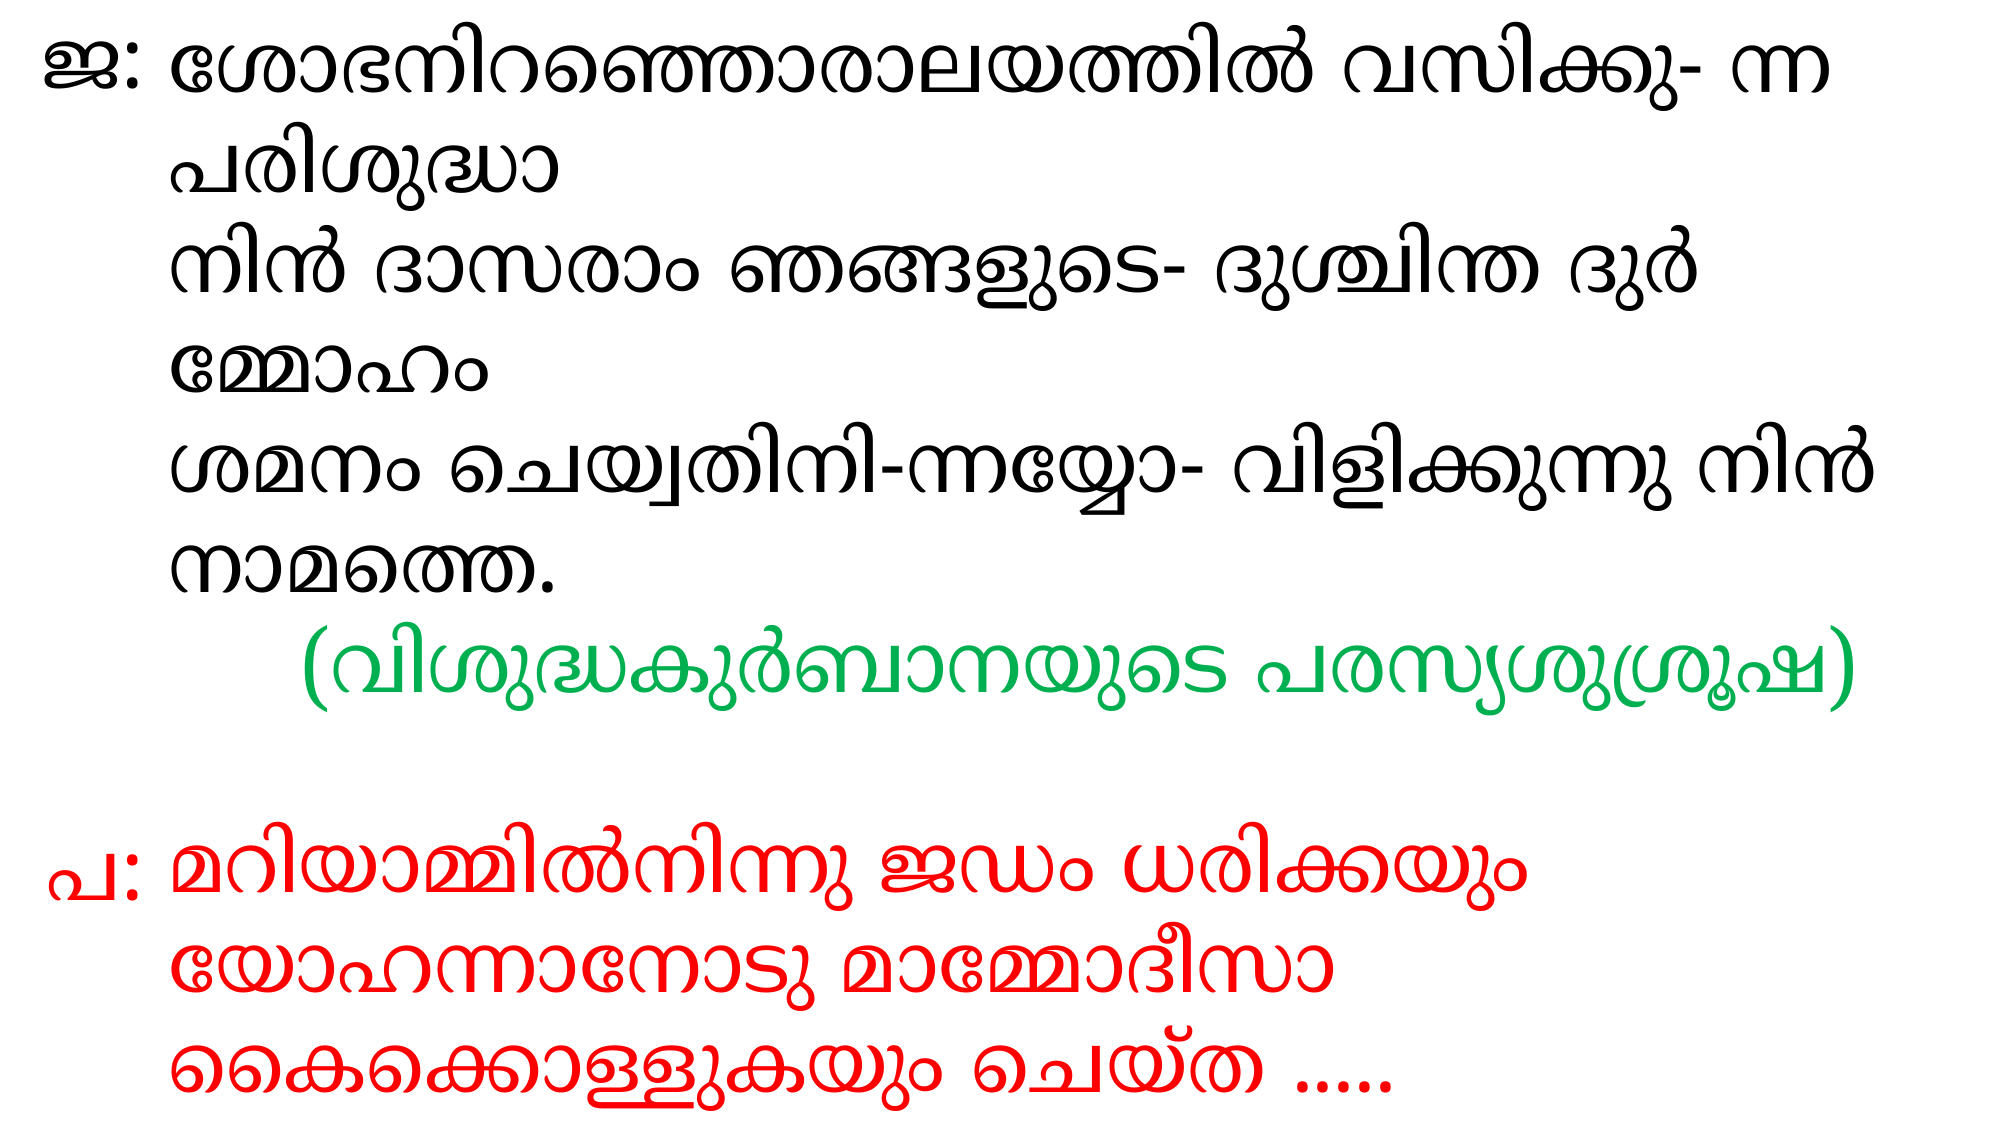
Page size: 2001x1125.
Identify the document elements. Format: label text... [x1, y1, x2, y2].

text_box [273, 155, 407, 333]
text_box ശോഭനിറഞ്ഞൊരാലയത്തില്‍ വസിക്കു- ന്ന പരിശുദ്ധാ നിന്‍ ദാസരാം ഞങ്ങളുടെ- ദുശ്ചിന്ത ദുര്‍മ്മോഹം ശമനം ചെയ്വതിനി-ന്നയ്യോ- വിളിക്കുന്നു നിന്‍നാമത്തെ. (വിശുദ്ധകുര്‍ബാനയുടെ പരസ്യശുശ്രൂഷ) മറിയാമ്മില്‍നിന്നു ജഡം ധരിക്കയും യോഹന്നാനോടു മാമ്മോദീസാ കൈക്കൊള്ളുകയും ചെയ്ത ..... [157, 0, 2000, 1120]
text_box ജ: [35, 0, 151, 112]
text_box പ: [41, 811, 150, 923]
